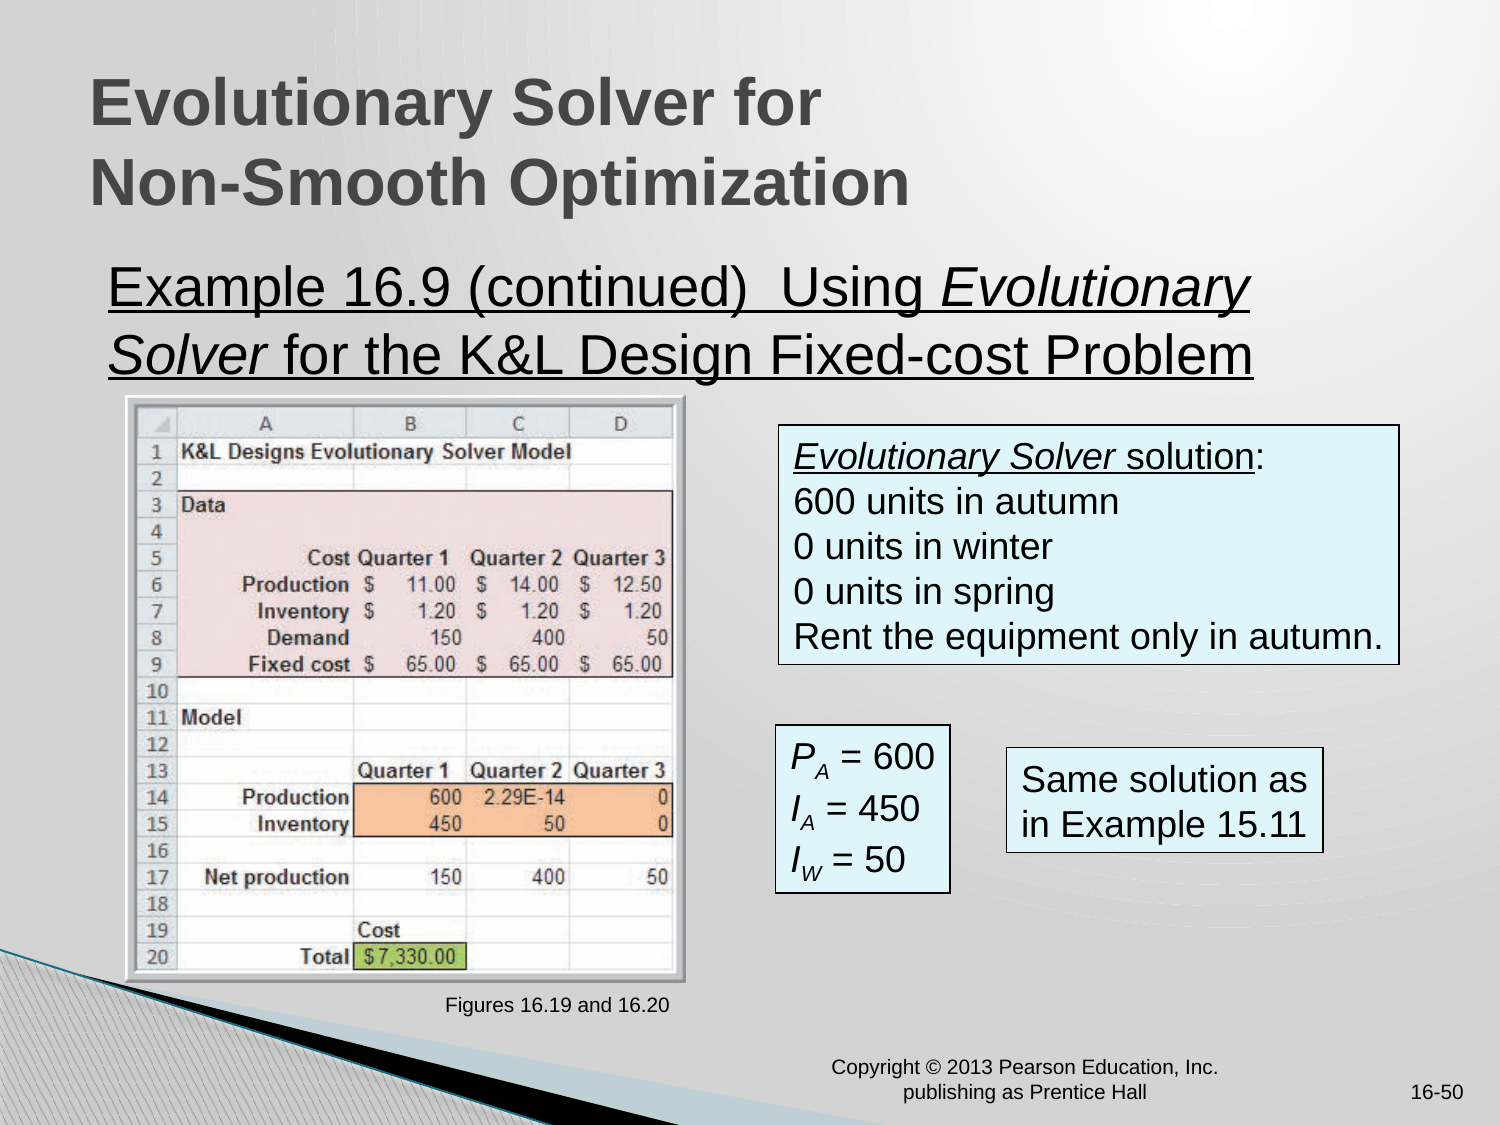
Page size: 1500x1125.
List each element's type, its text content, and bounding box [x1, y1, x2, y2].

picture [124, 394, 687, 983]
footer Copyright © 2013 Pearson Education, Inc. publishing as Prentice Hall [812, 1051, 1238, 1112]
text_box PA = 600 IA = 450 IW = 50 [775, 724, 951, 894]
text_box Evolutionary Solver solution: 600 units in autumn 0 units in winter 0 units in spring Rent the equipment only in autumn. [778, 424, 1400, 665]
list Example 16.9 (continued) Using Evolutionary Solver for the K&L Design Fixed-cost Problem [74, 242, 1401, 986]
title Evolutionary Solver for Non-Smooth Optimization [75, 45, 1425, 233]
text_box Figures 16.19 and 16.20 [430, 994, 685, 1024]
slide_number 16-50 [1362, 1051, 1479, 1112]
text_box Same solution as in Example 15.11 [1006, 747, 1324, 853]
